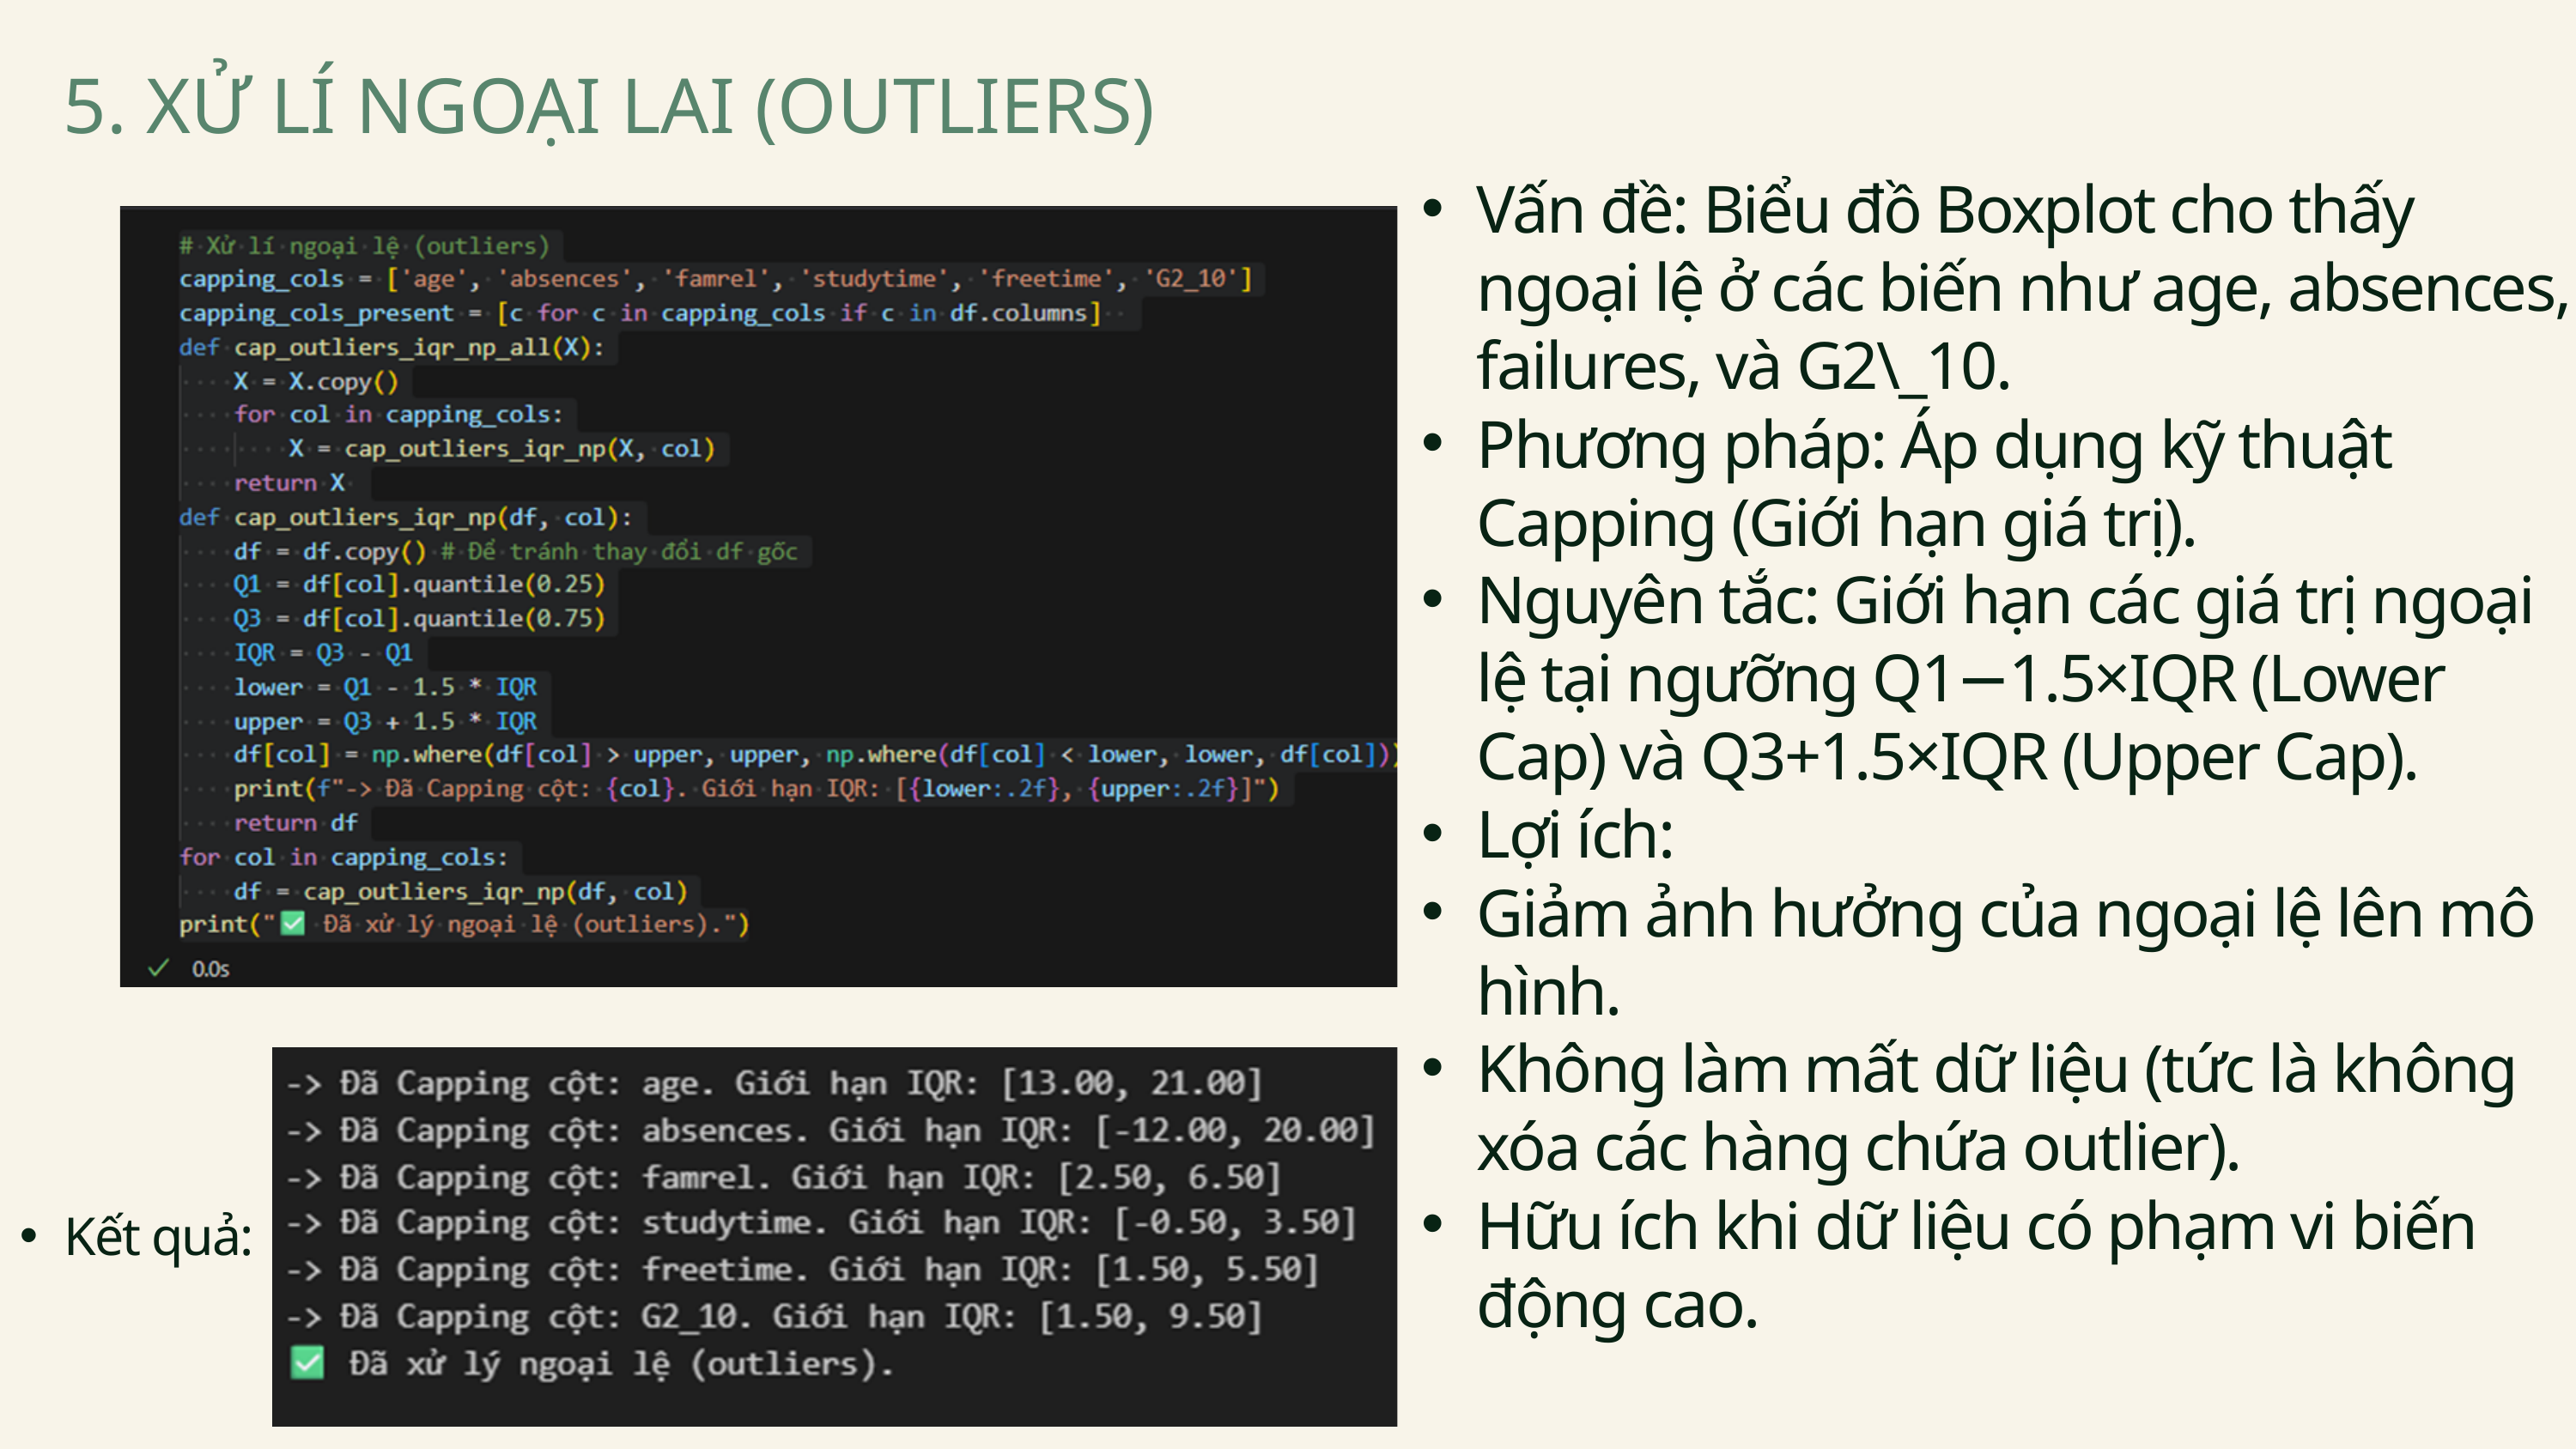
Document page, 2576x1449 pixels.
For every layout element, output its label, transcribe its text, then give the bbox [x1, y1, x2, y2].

text_box [119, 206, 1366, 987]
text_box Vấn đề: Biểu đồ Boxplot cho thấy ngoại lệ ở các biến như age, absences, failures, và G2\_10. Phương pháp: Áp dụng kỹ thuật Capping (Giới hạn giá trị). Nguyên tắc: Giới hạn các giá trị ngoại lệ tại ngưỡng Q1−1.5×IQR (Lower Cap) và Q3+1.5×IQR (Upper Cap). Lợi ích: Giảm ảnh hưởng của ngoại lệ lên mô hình. Không làm mất dữ liệu (tức là không xóa các hàng chứa outlier). Hữu ích khi dữ liệu có phạm vi biến động cao. [1366, 168, 2576, 1419]
text_box 5. XỬ LÍ NGOẠI LAI (OUTLIERS) [63, 64, 1656, 193]
text_box Kết quả: [0, 1203, 265, 1267]
text_box [271, 1047, 1398, 1427]
